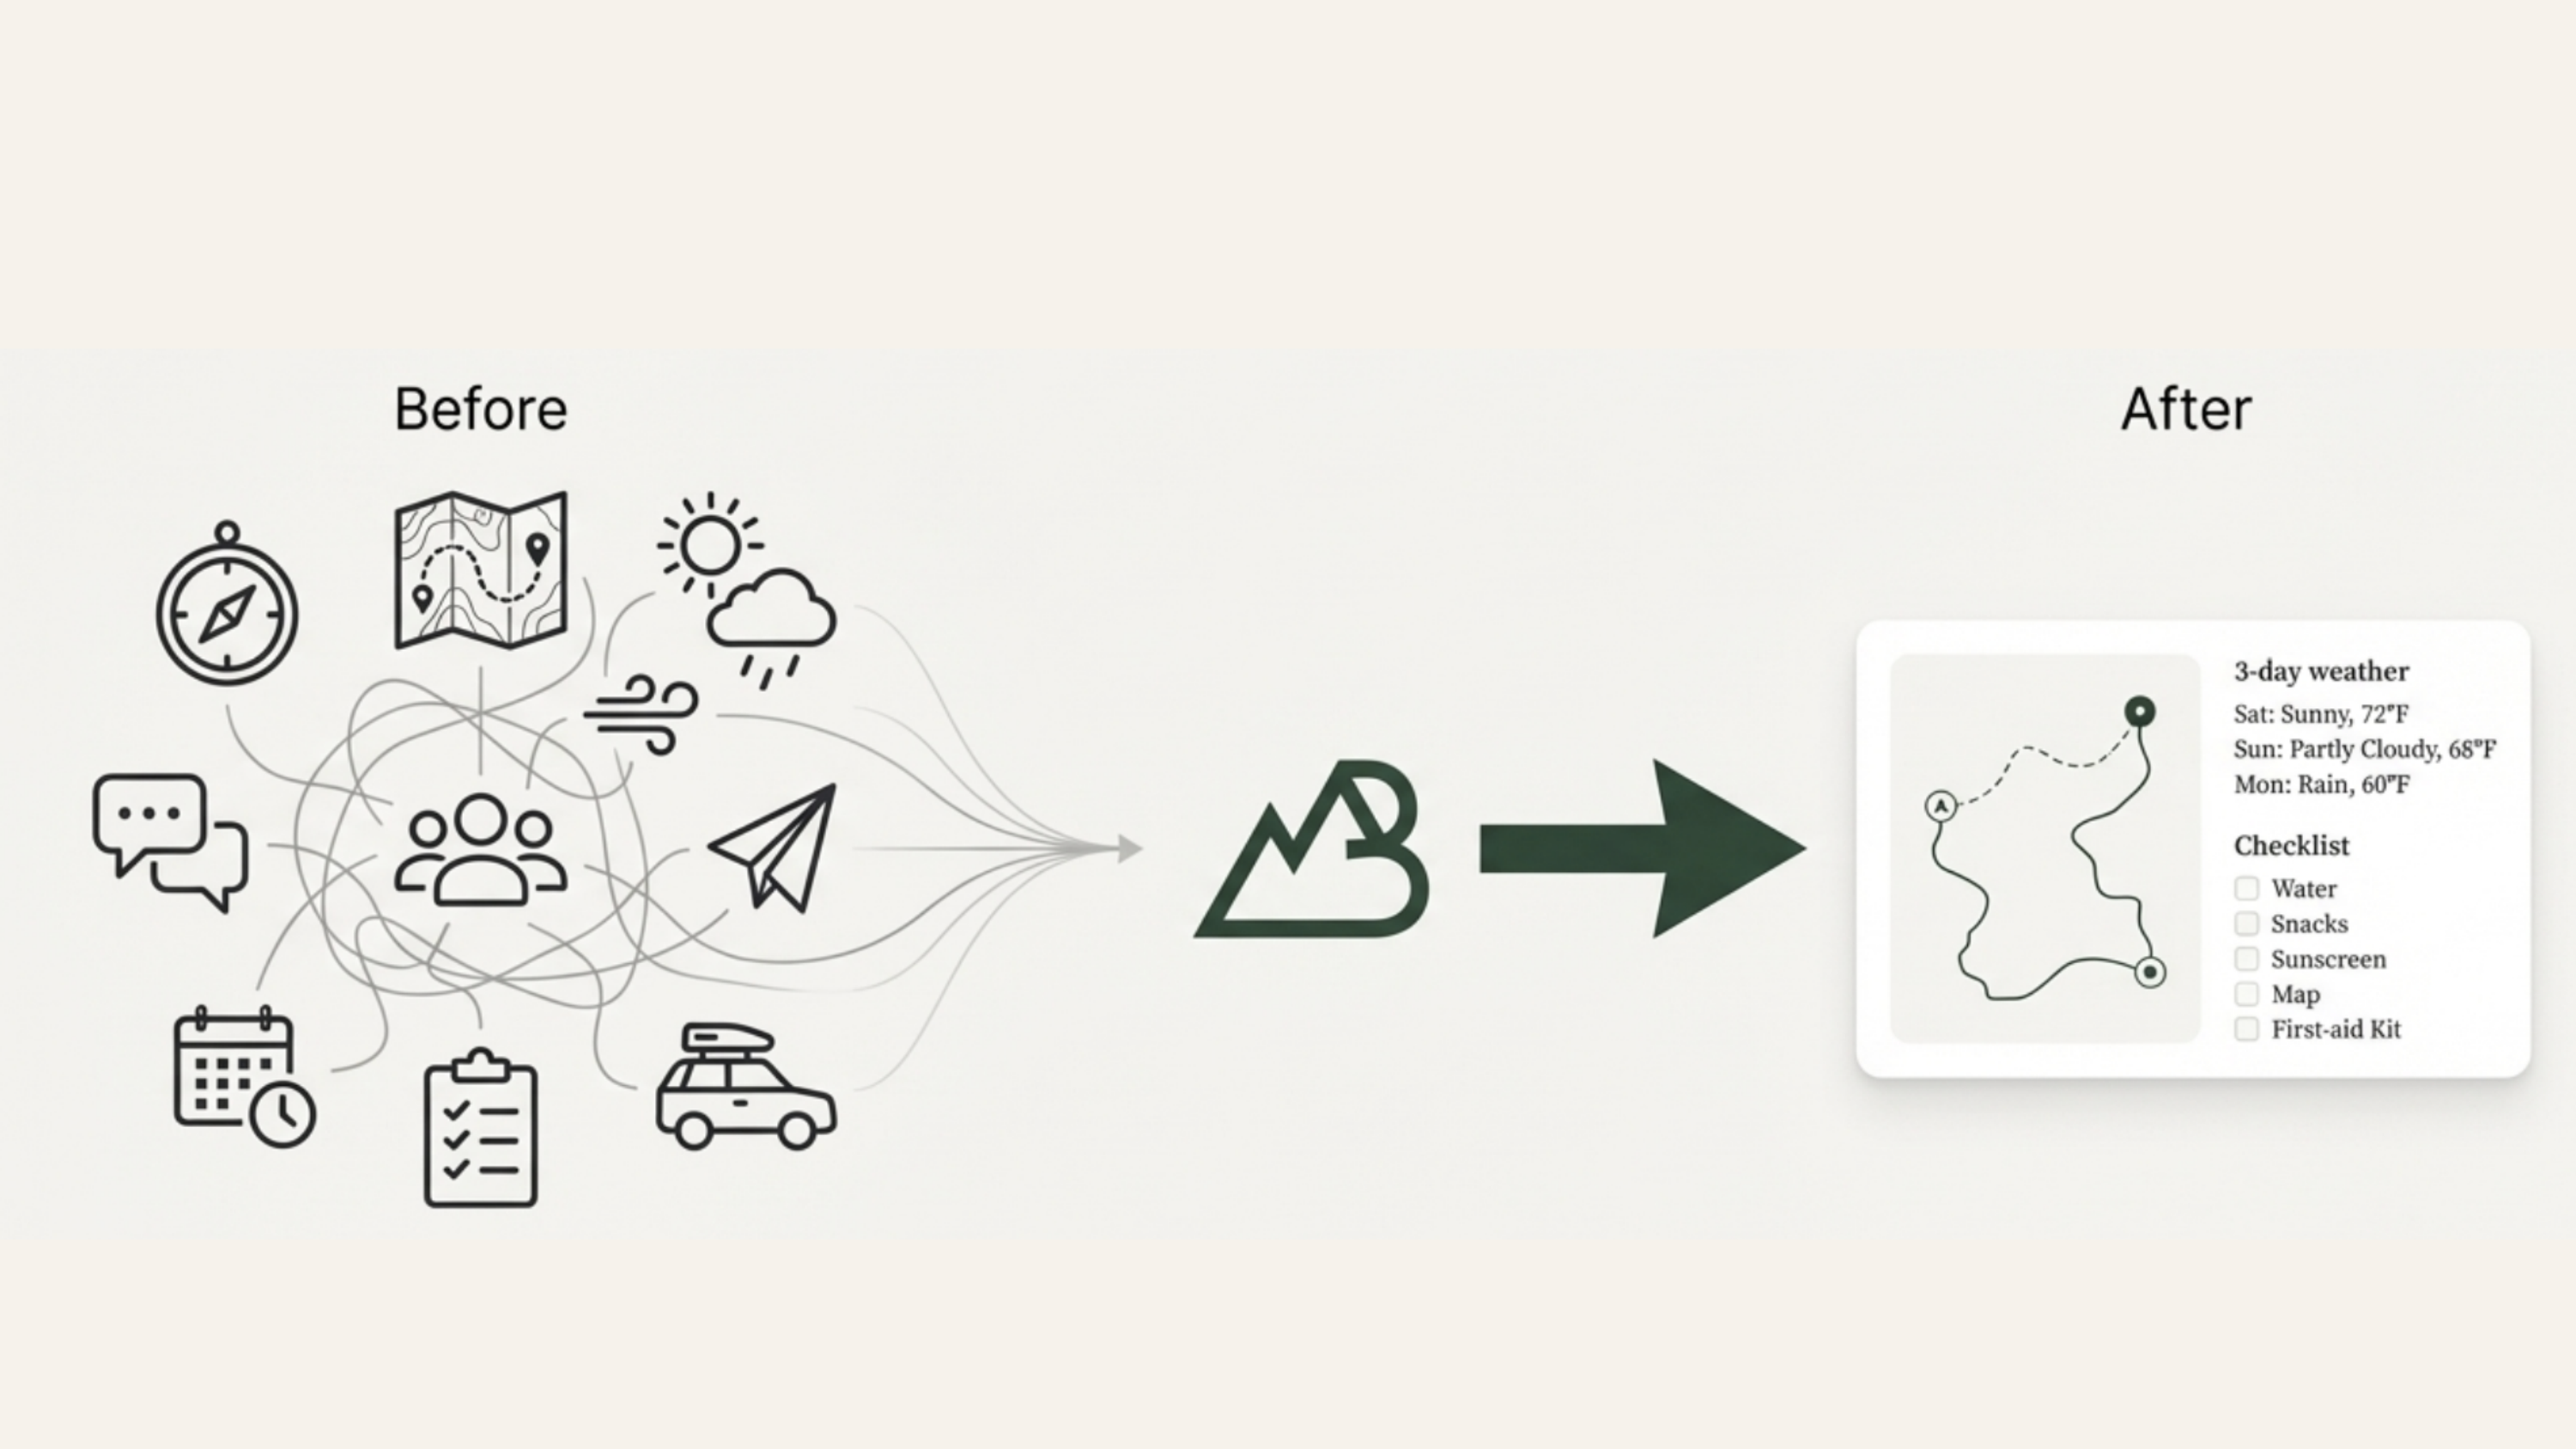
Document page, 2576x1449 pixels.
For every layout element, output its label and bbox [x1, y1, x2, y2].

picture [0, 348, 2576, 1240]
